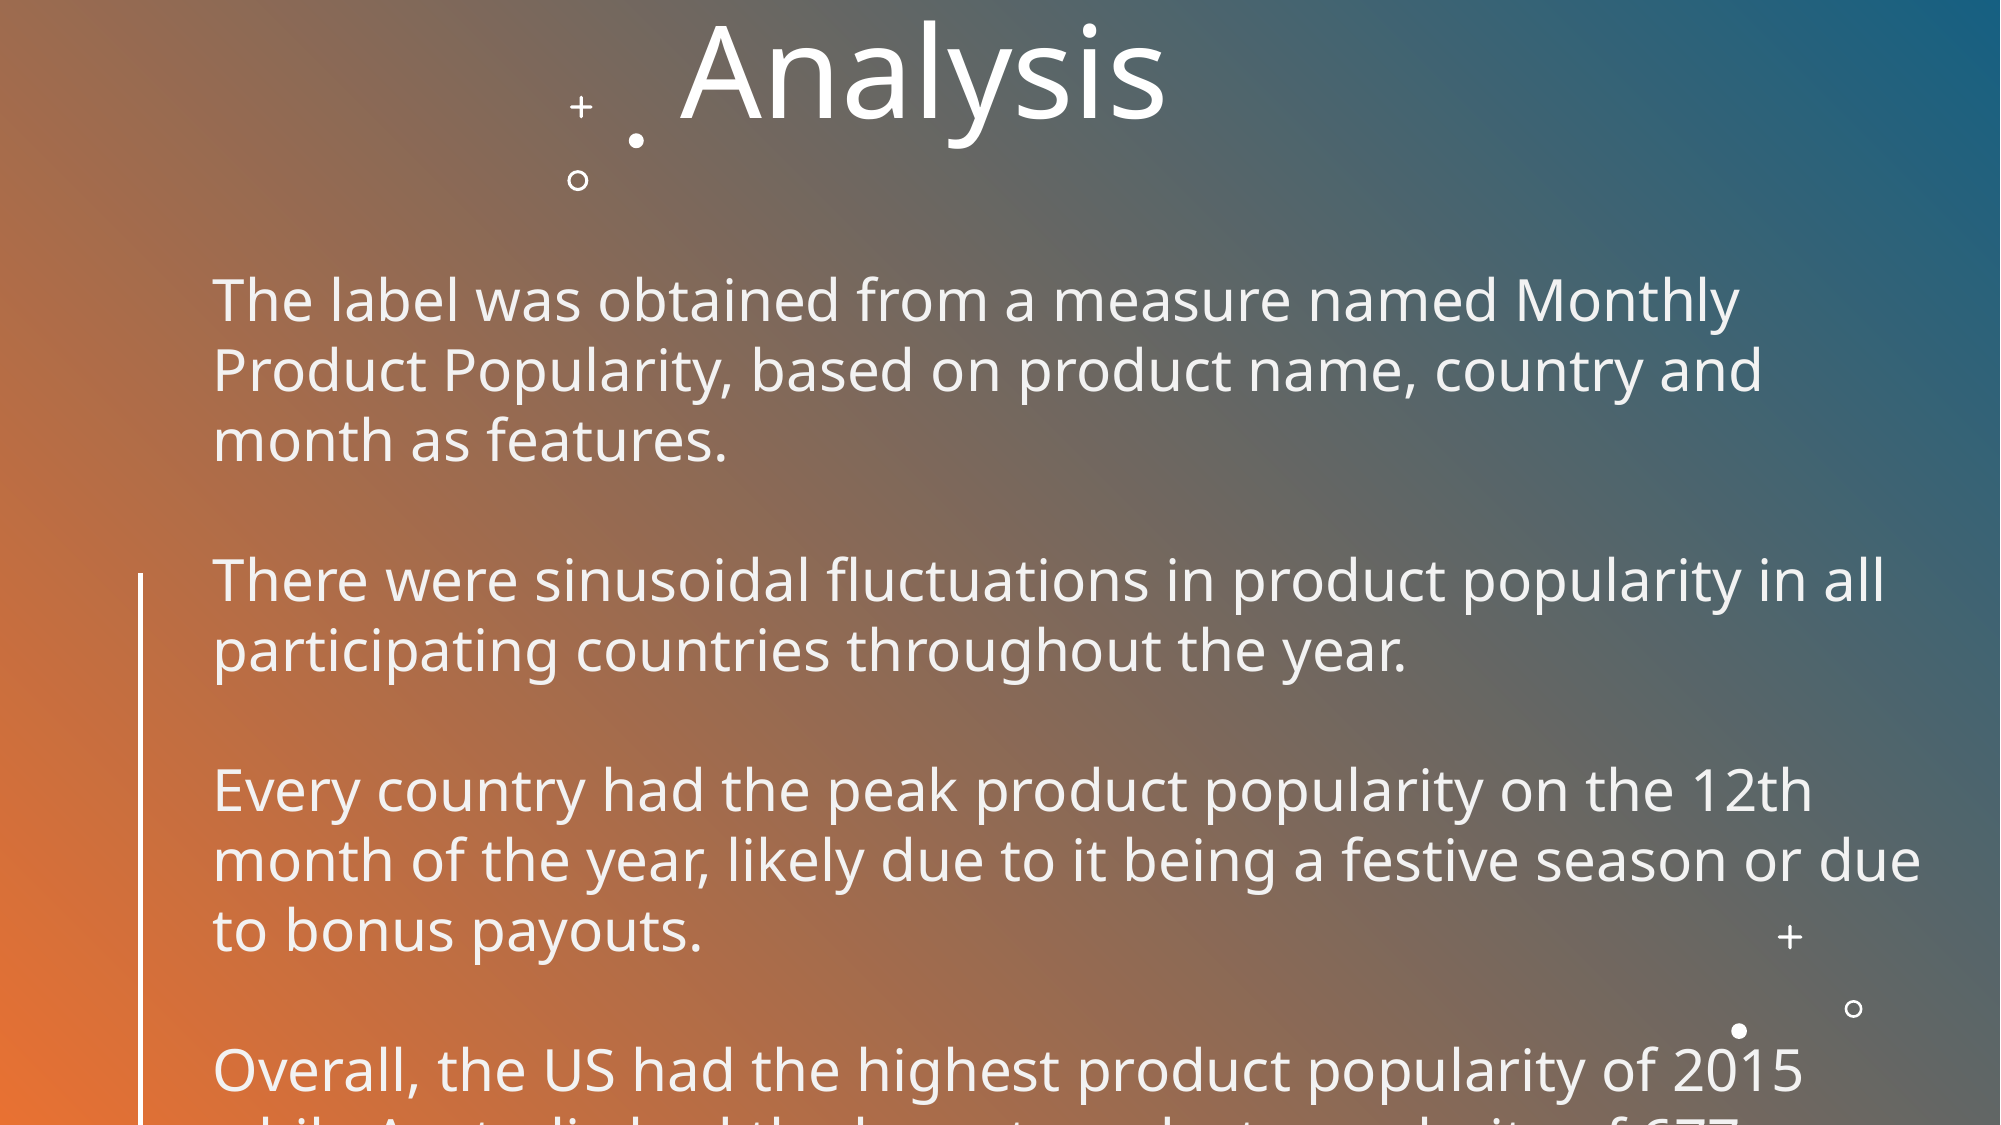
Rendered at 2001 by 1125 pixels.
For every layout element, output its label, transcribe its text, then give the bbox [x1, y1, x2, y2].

text_box [567, 170, 589, 192]
text_box The label was obtained from a measure named Monthly Product Popularity, based on product name, country and month as features. There were sinusoidal fluctuations in product popularity in all participating countries throughout the year. Every country had the peak product popularity on the 12th month of the year, likely due to it being a festive season or due to bonus payouts. Overall, the US had the highest product popularity of 2015 while Australia had the lowest product popularity of 677. [198, 256, 1940, 1125]
list [198, 175, 1979, 1125]
title Analysis [72, 0, 1778, 155]
text_box [0, 0, 2000, 1125]
text_box [628, 133, 644, 149]
text_box [569, 95, 593, 119]
